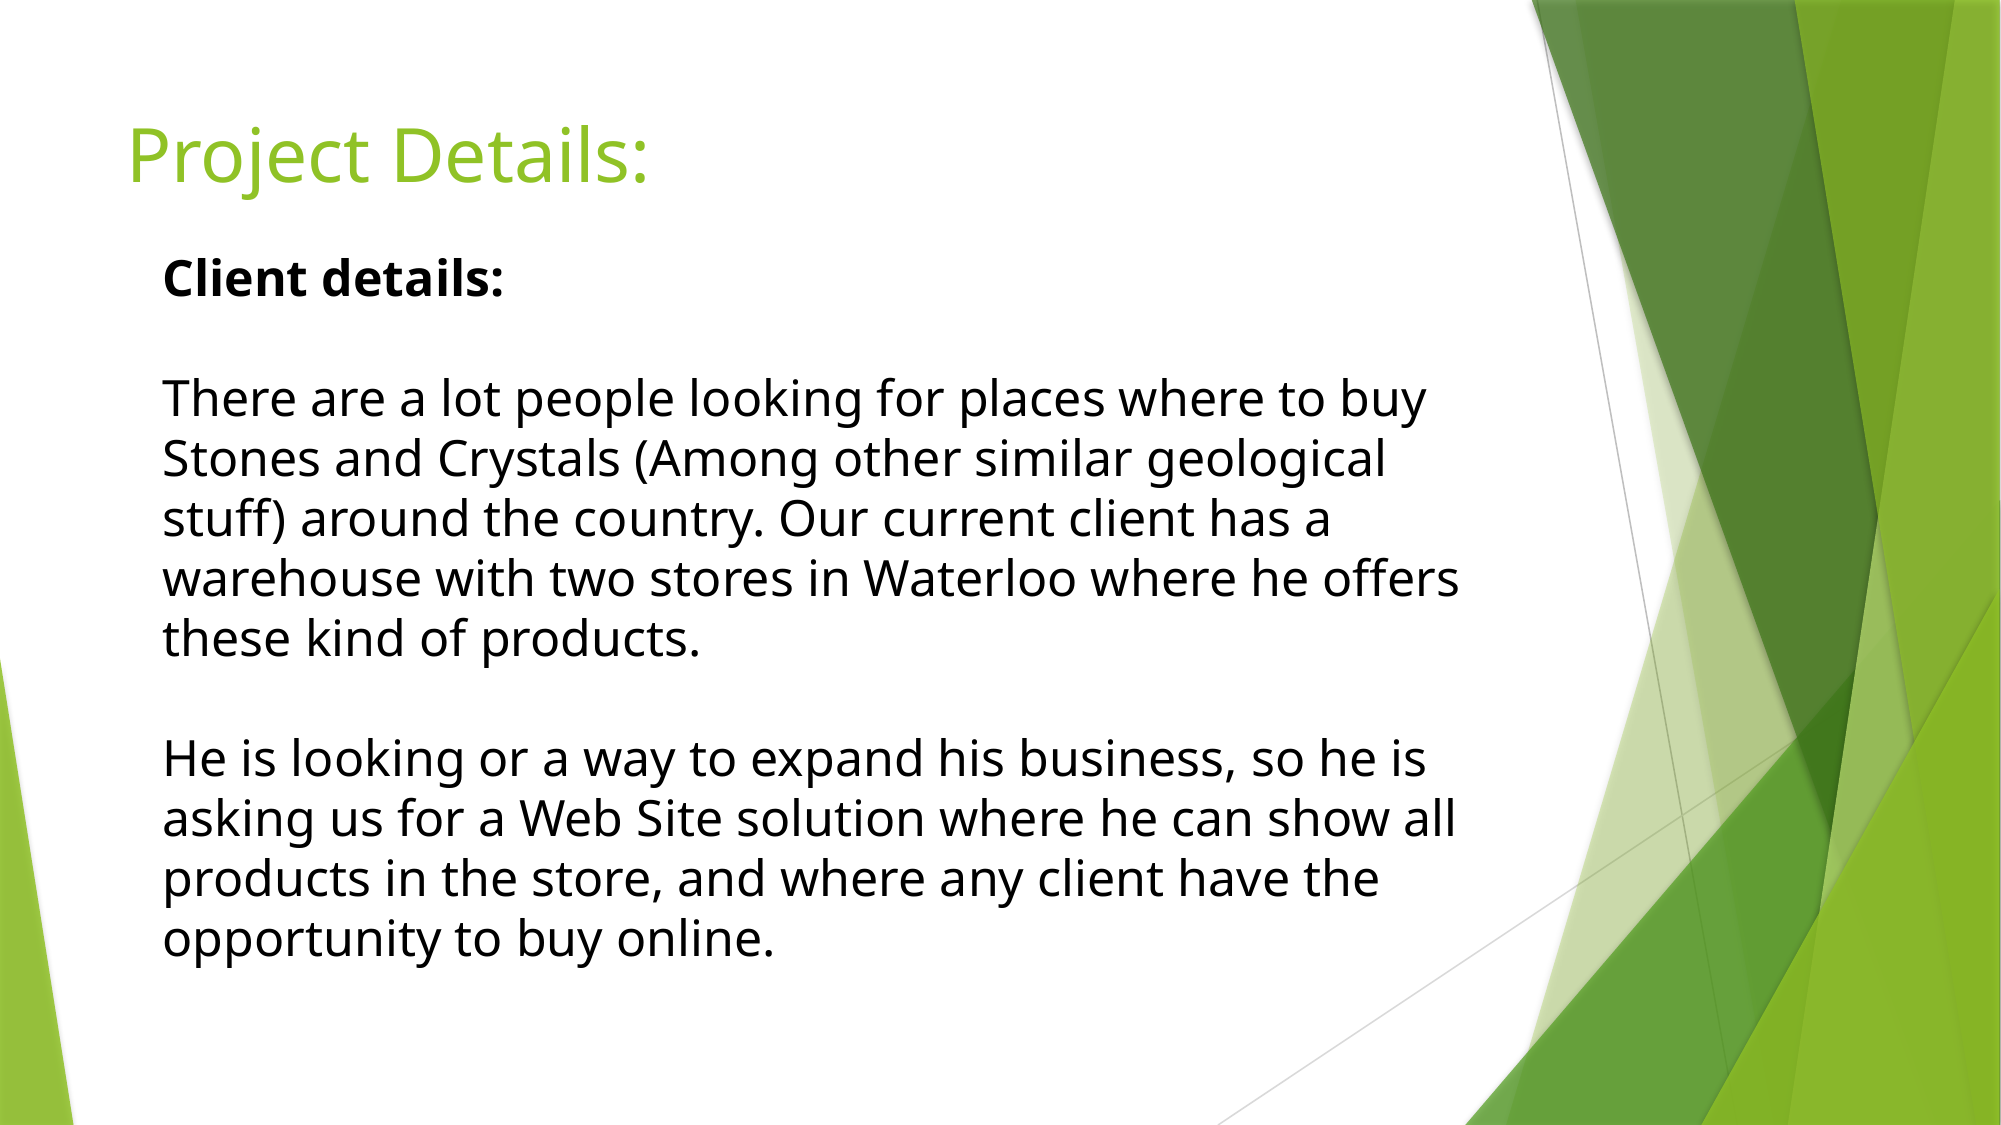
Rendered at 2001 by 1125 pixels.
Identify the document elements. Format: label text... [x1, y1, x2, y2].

text_box Client details: There are a lot people looking for places where to buy Stones and Crystals (Among other similar geological stuff) around the country. Our current client has a warehouse with two stores in Waterloo where he offers these kind of products. He is looking or a way to expand his business, so he is asking us for a Web Site solution where he can show all products in the store, and where any client have the opportunity to buy online. [147, 238, 1485, 974]
title Project Details: [111, 99, 1522, 317]
